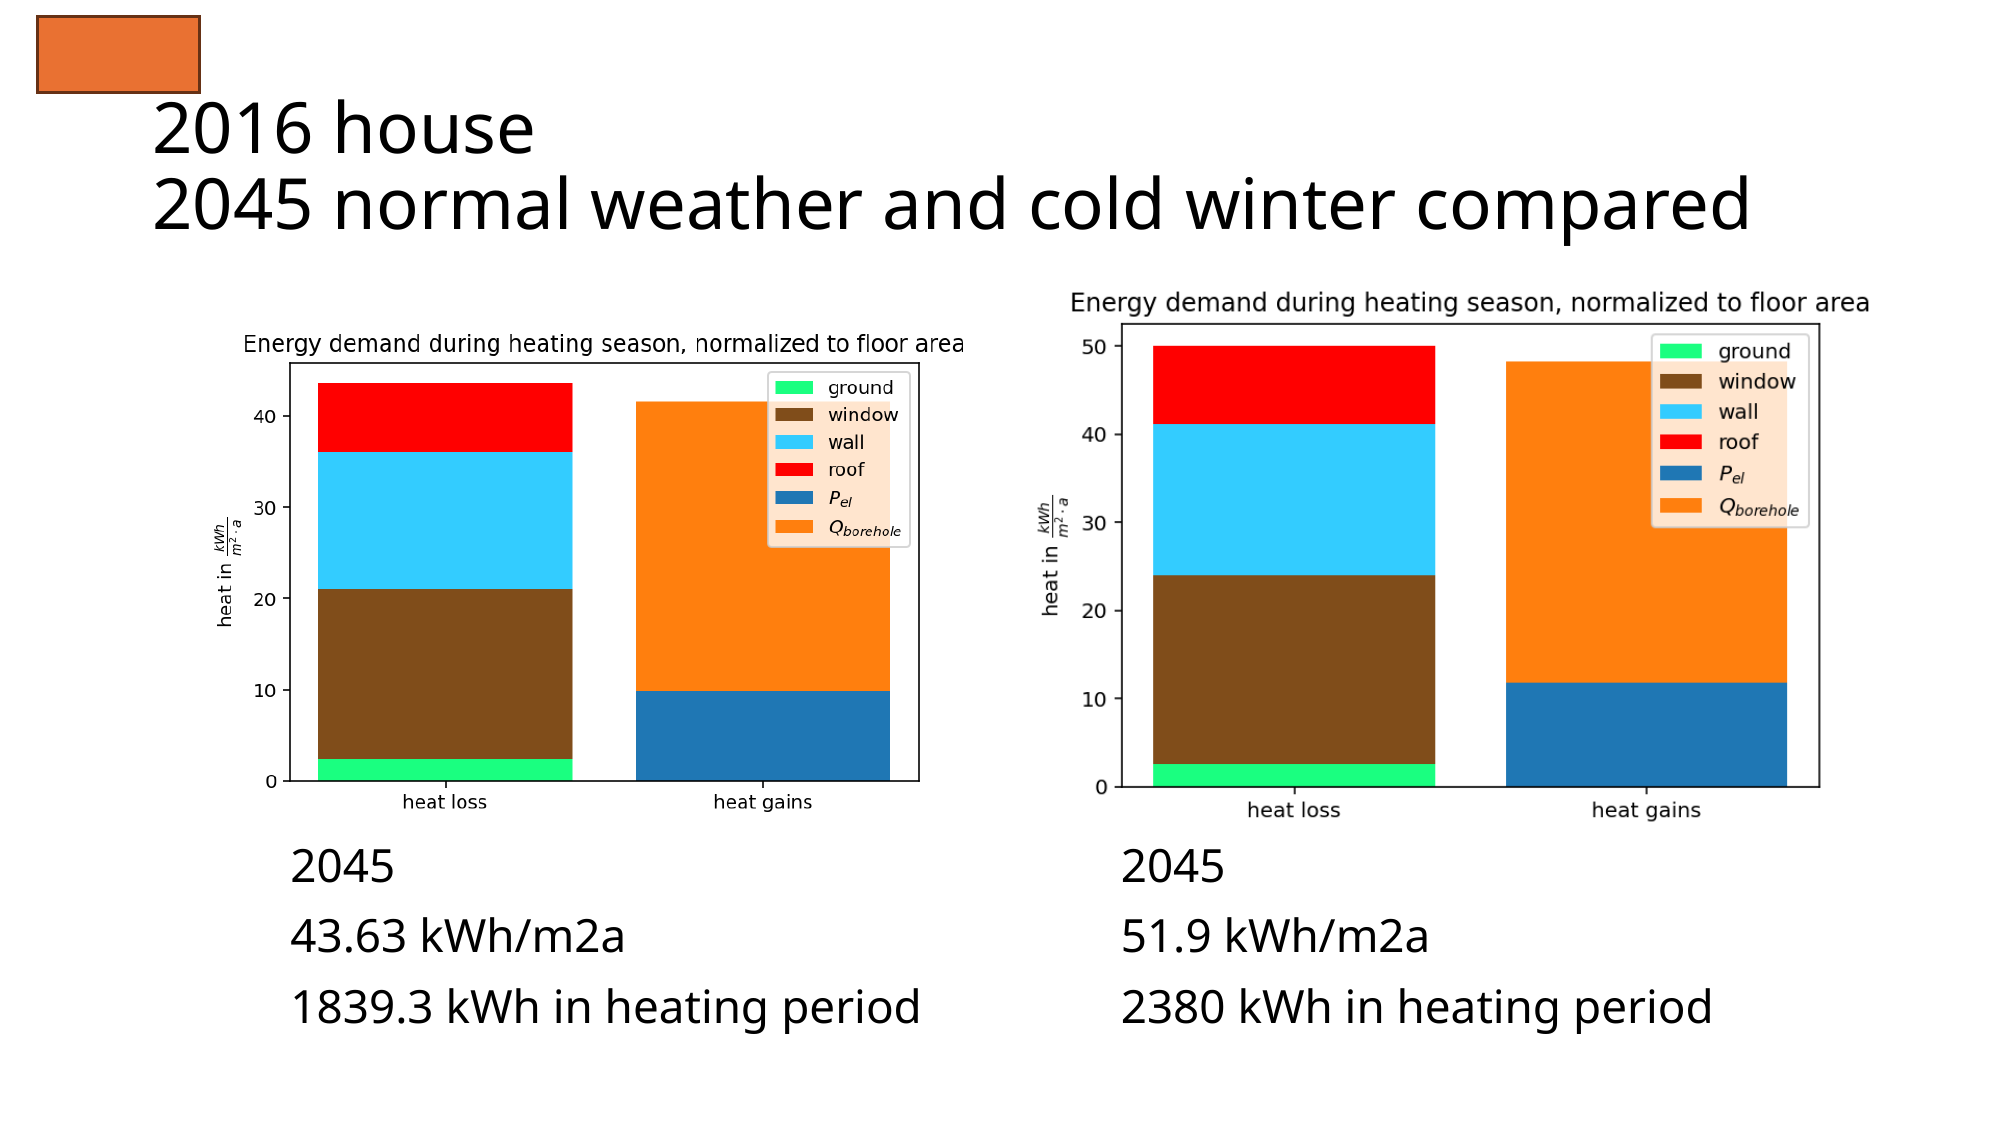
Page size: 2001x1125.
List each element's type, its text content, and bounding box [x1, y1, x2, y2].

text_box 2045 51.9 kWh/m2a 2380 kWh in heating period [1105, 837, 1885, 1102]
title 2016 house 2045 normal weather and cold winter compared [137, 59, 1863, 278]
picture [198, 319, 979, 825]
picture [1021, 276, 1886, 837]
text_box [36, 15, 201, 94]
text_box 2045 43.63 kWh/m2a 1839.3 kWh in heating period [275, 835, 1055, 1102]
